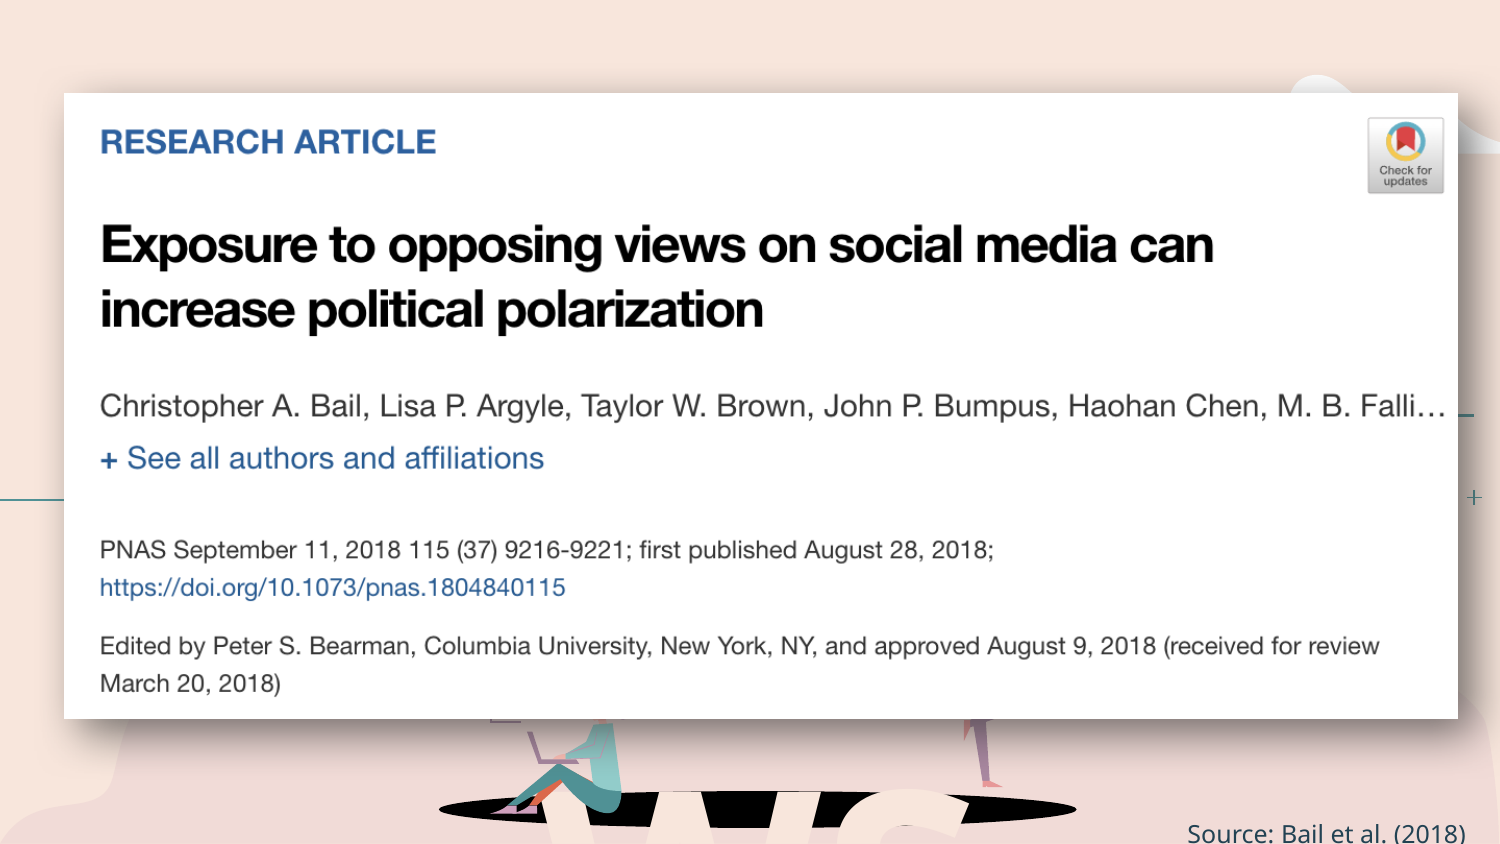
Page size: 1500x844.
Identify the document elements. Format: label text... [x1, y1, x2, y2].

text_box Source: Bail et al. (2018) [1169, 803, 1484, 844]
picture [63, 93, 1459, 719]
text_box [414, 727, 1109, 829]
